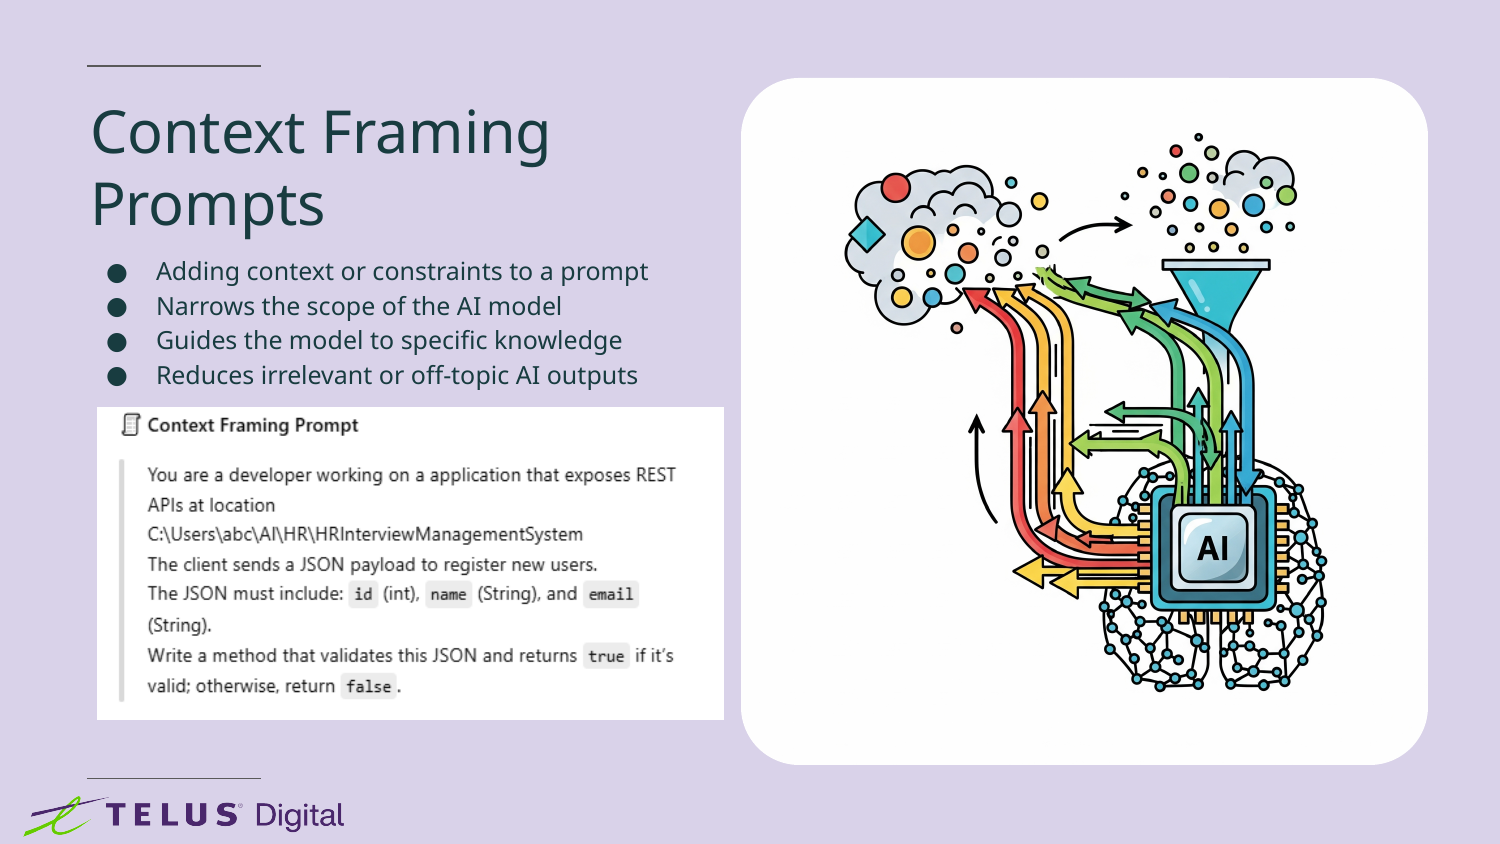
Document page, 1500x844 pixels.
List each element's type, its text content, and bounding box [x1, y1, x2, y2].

picture [740, 77, 1429, 766]
picture [23, 795, 344, 837]
picture [97, 406, 725, 721]
list Adding context or constraints to a prompt Narrows the scope of the AI model Guides the model to specific knowledge Reduces irrelevant or off-topic AI outputs [81, 84, 683, 556]
